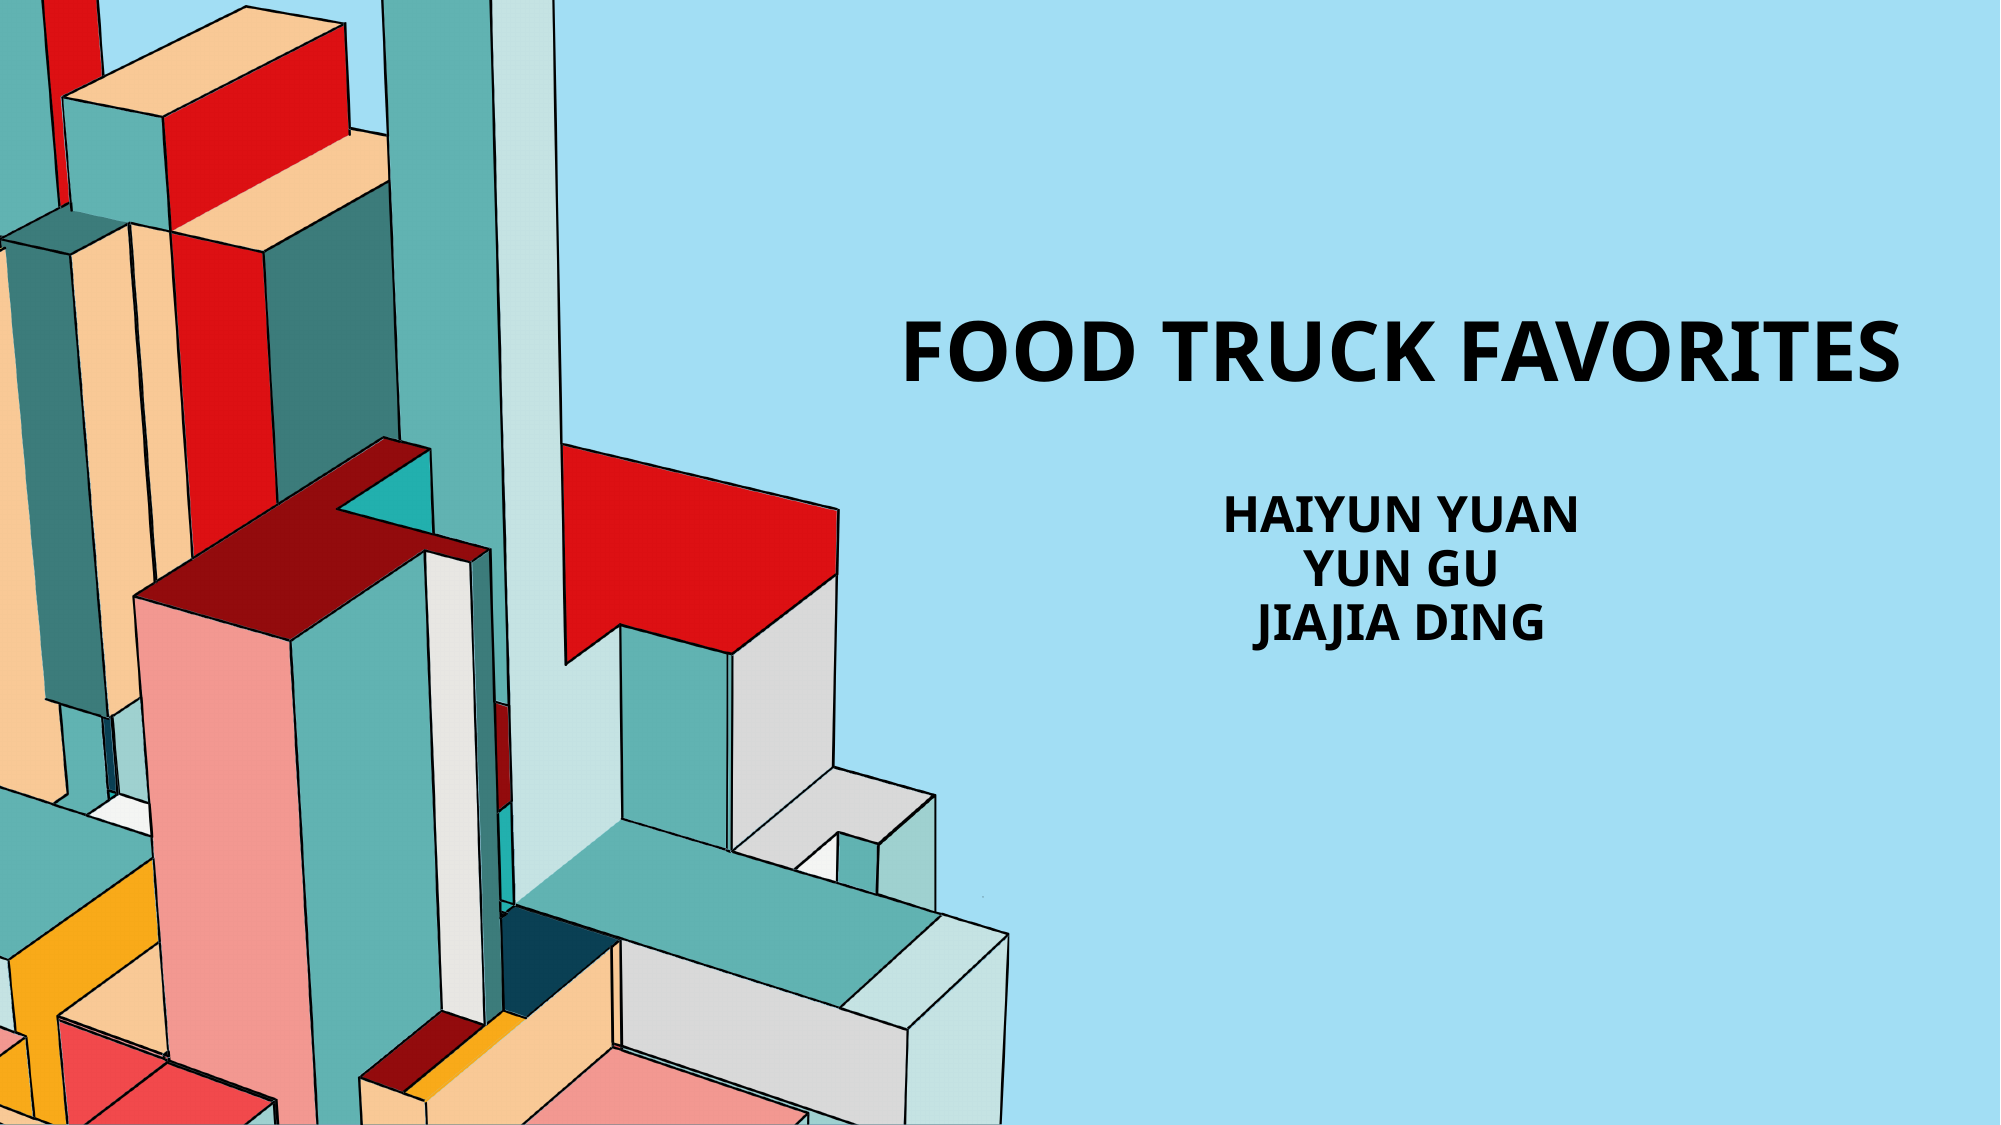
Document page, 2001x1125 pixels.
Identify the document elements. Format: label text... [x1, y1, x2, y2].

title Food Truck Favorites haiyun yuan yun gu jiajia ding [851, 157, 1952, 659]
picture [0, 0, 1010, 1125]
